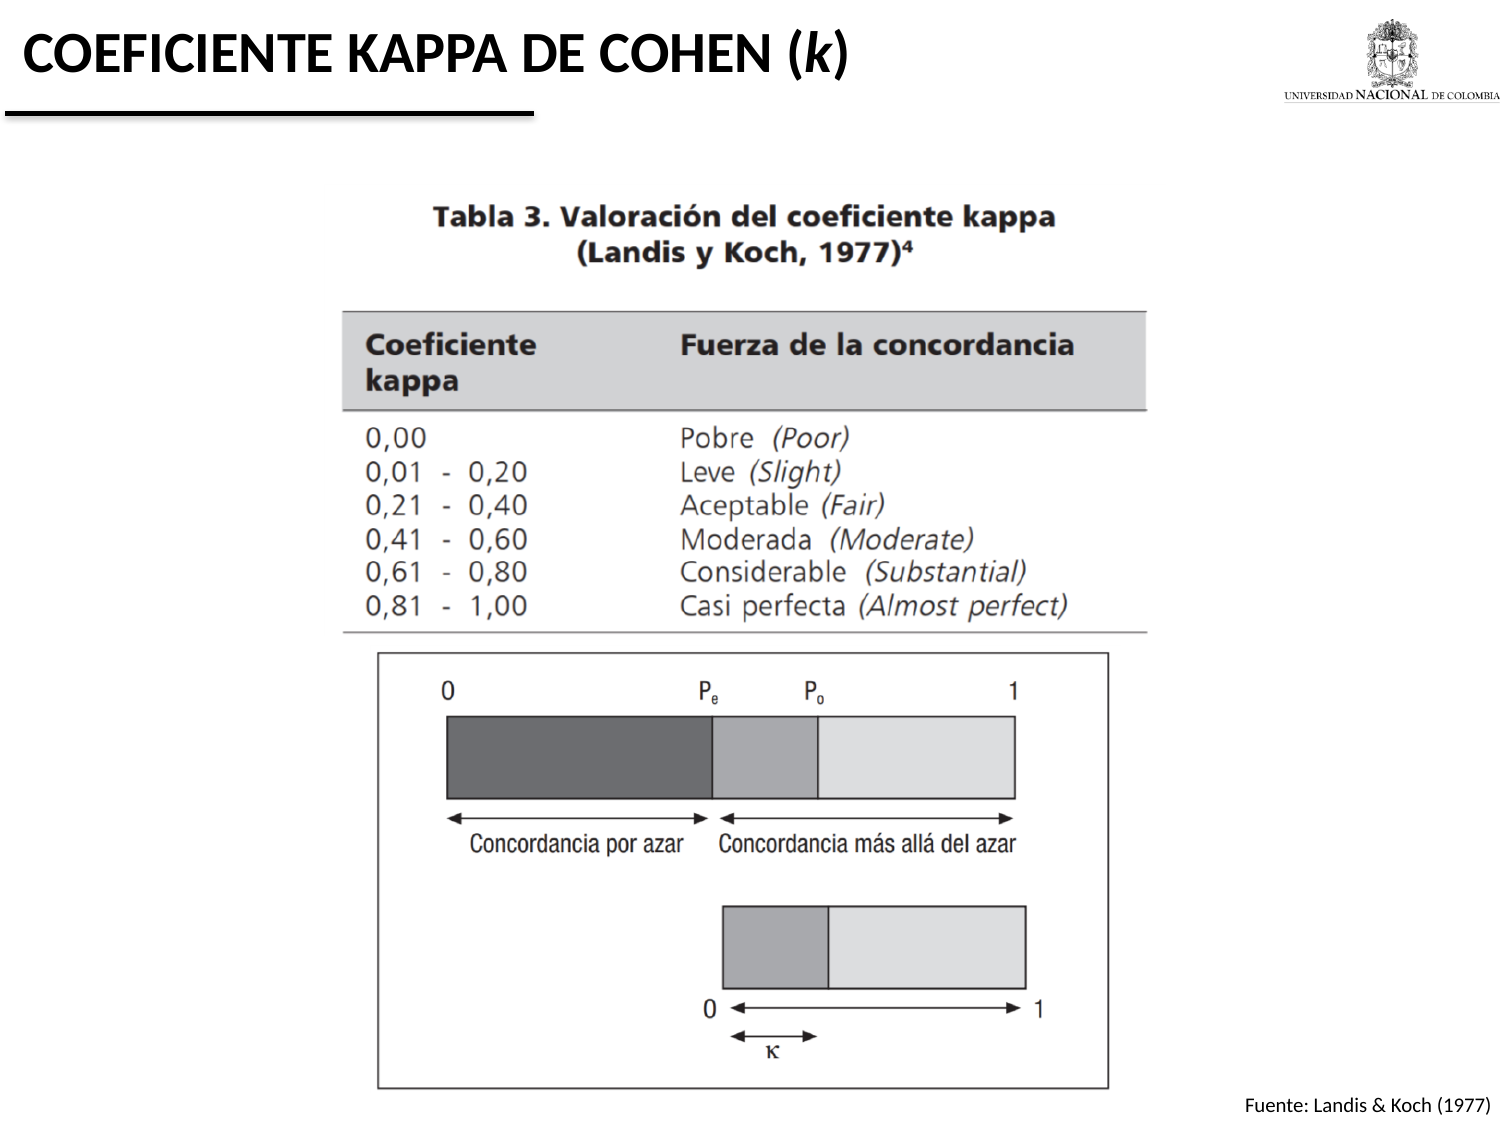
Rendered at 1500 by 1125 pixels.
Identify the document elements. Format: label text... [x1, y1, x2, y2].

picture [369, 644, 1121, 1093]
picture [1283, 18, 1500, 106]
picture [324, 184, 1166, 636]
text_box Fuente: Landis & Koch (1977) [1230, 1084, 1500, 1125]
text_box COEFICIENTE KAPPA DE COHEN (k) [8, 6, 866, 92]
